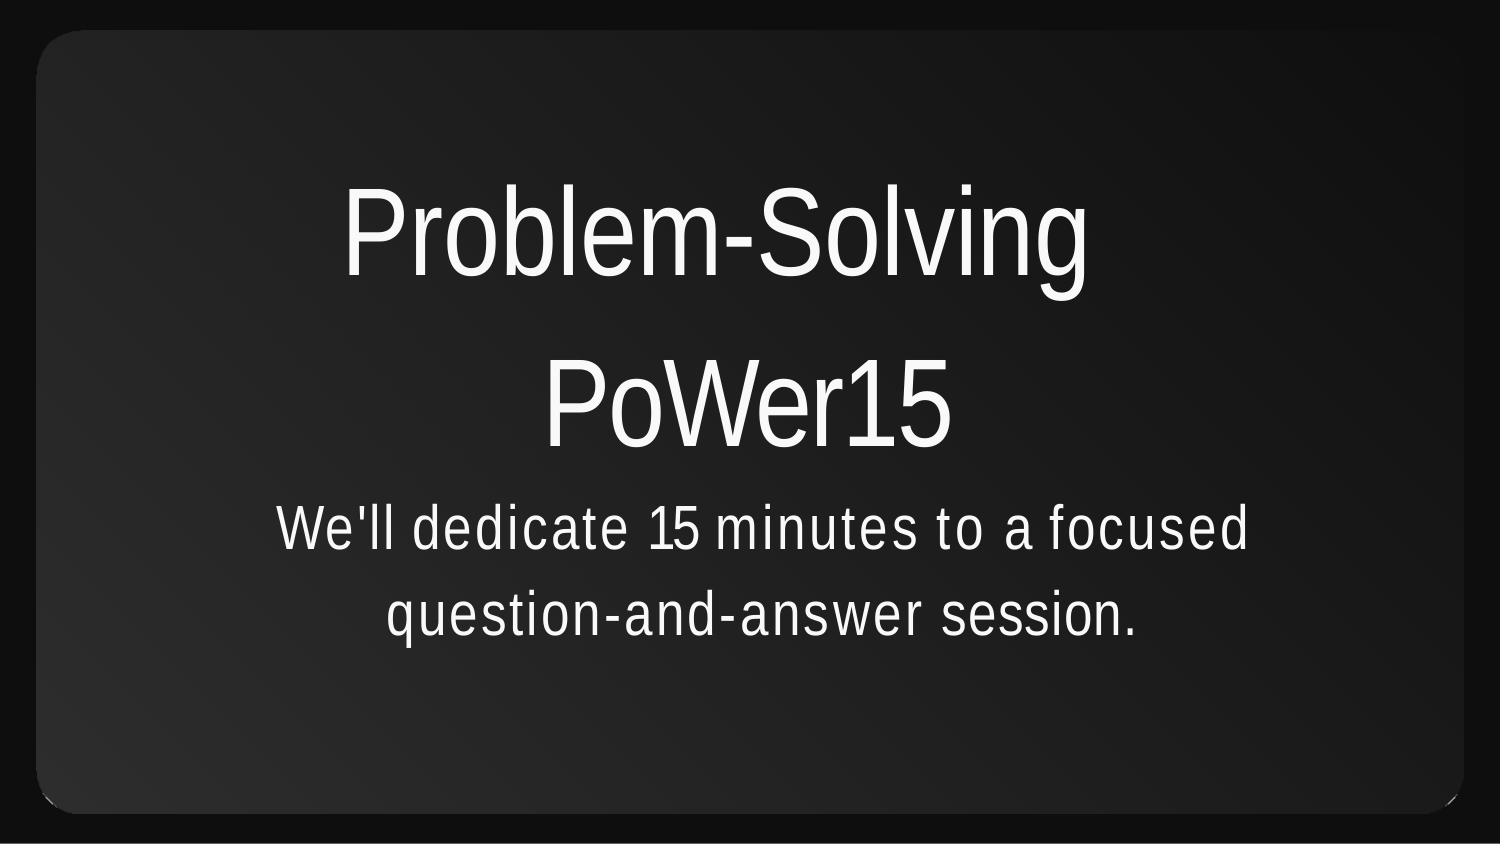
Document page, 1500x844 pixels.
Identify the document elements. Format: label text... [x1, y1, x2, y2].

text_box We'll dedicate 15 minutes to a focused question-and-answer session. [274, 474, 1257, 648]
picture [36, 29, 1464, 814]
text_box Problem-Solving PoWer15 [339, 127, 1159, 472]
